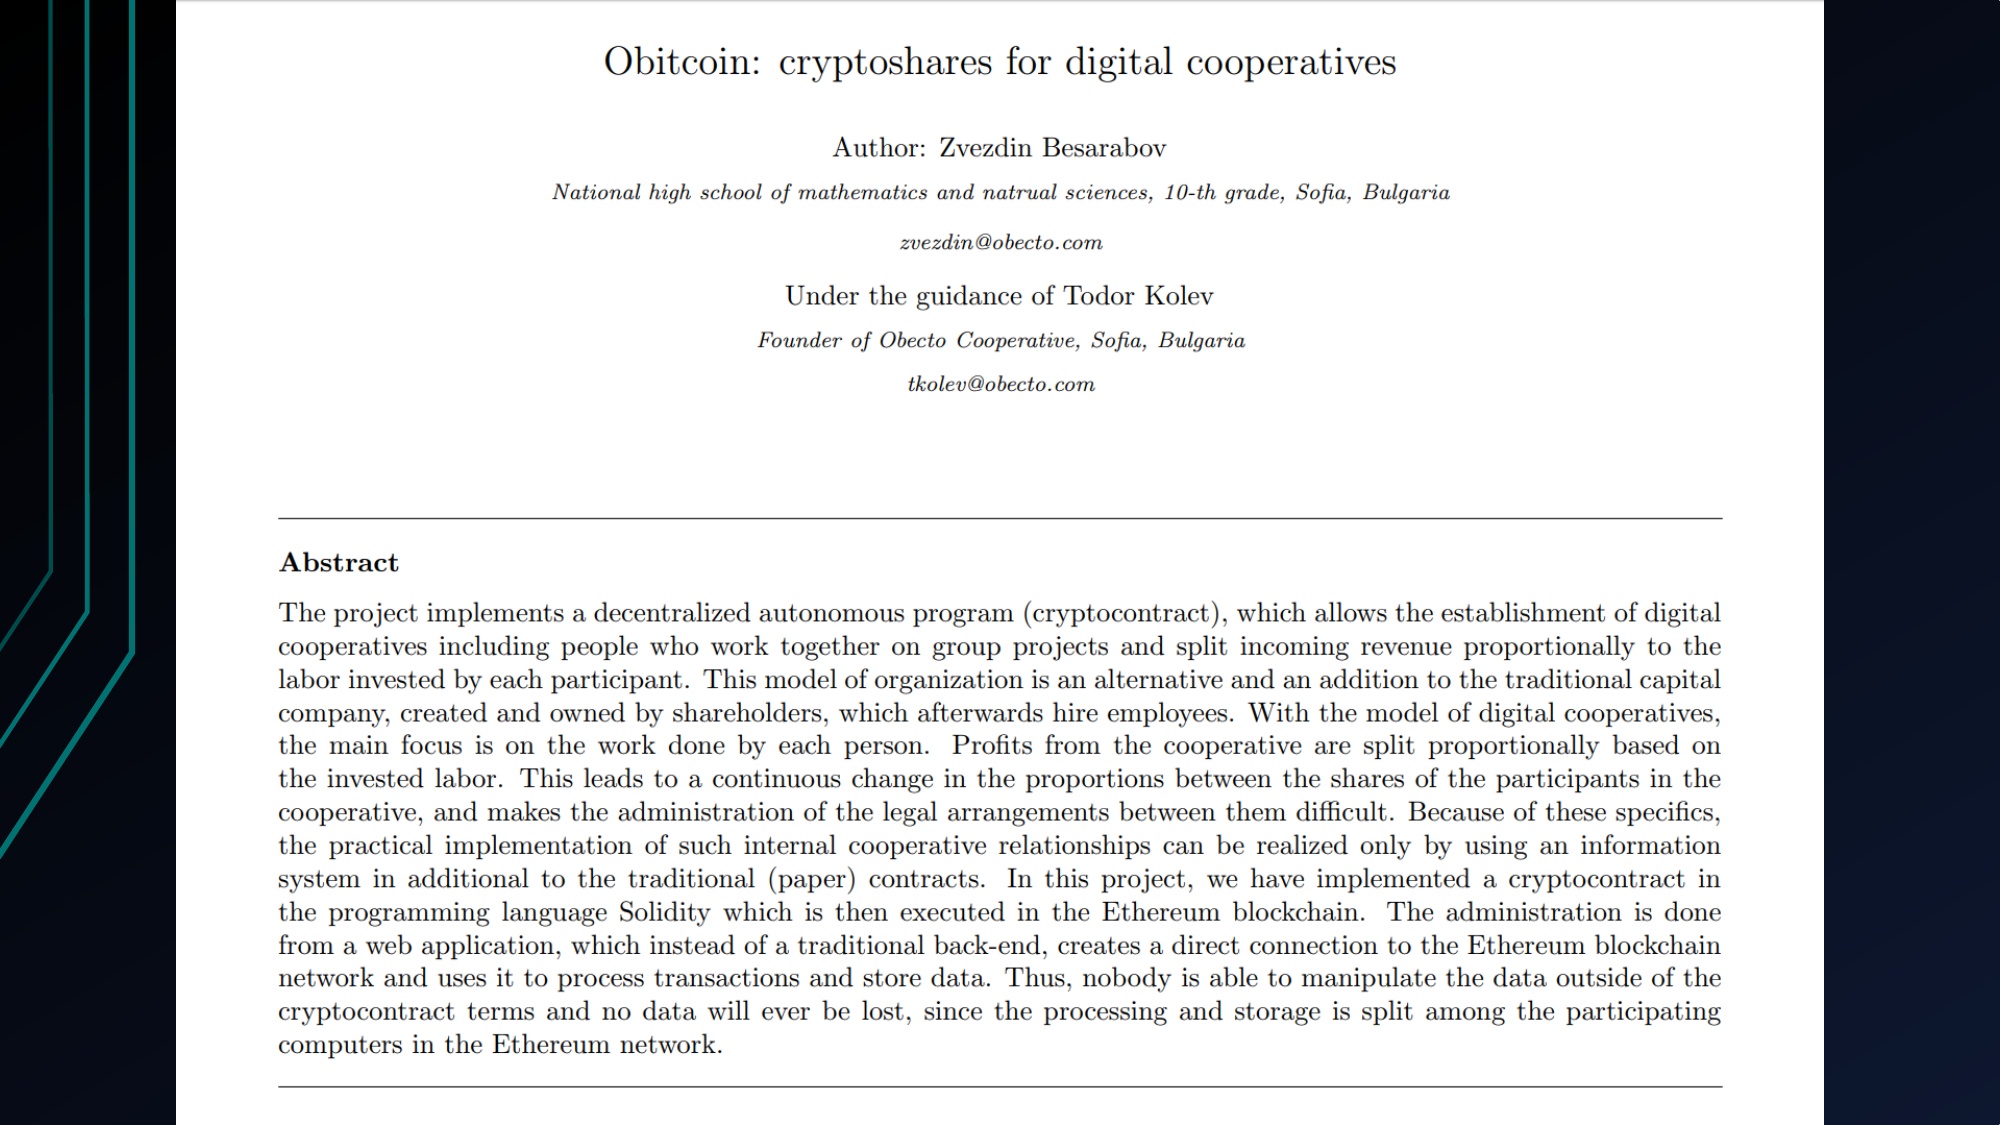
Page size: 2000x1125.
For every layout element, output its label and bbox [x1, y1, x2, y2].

picture [176, 0, 1824, 1125]
